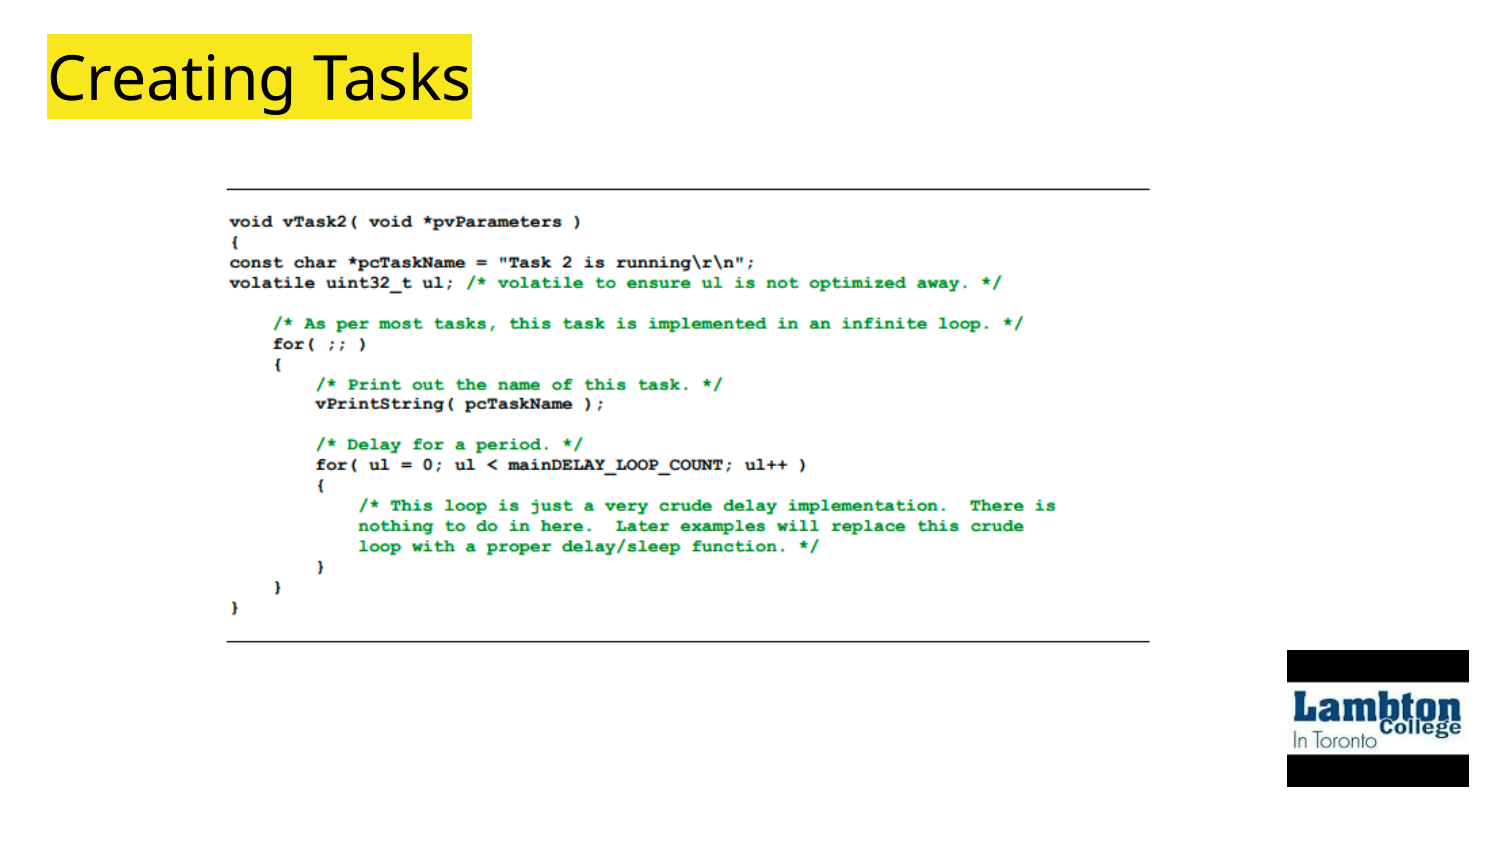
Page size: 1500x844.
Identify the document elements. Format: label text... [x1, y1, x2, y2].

picture [1287, 650, 1469, 787]
text_box [25, 109, 1438, 676]
picture [212, 178, 1158, 648]
text_box Creating Tasks [32, 23, 1431, 109]
